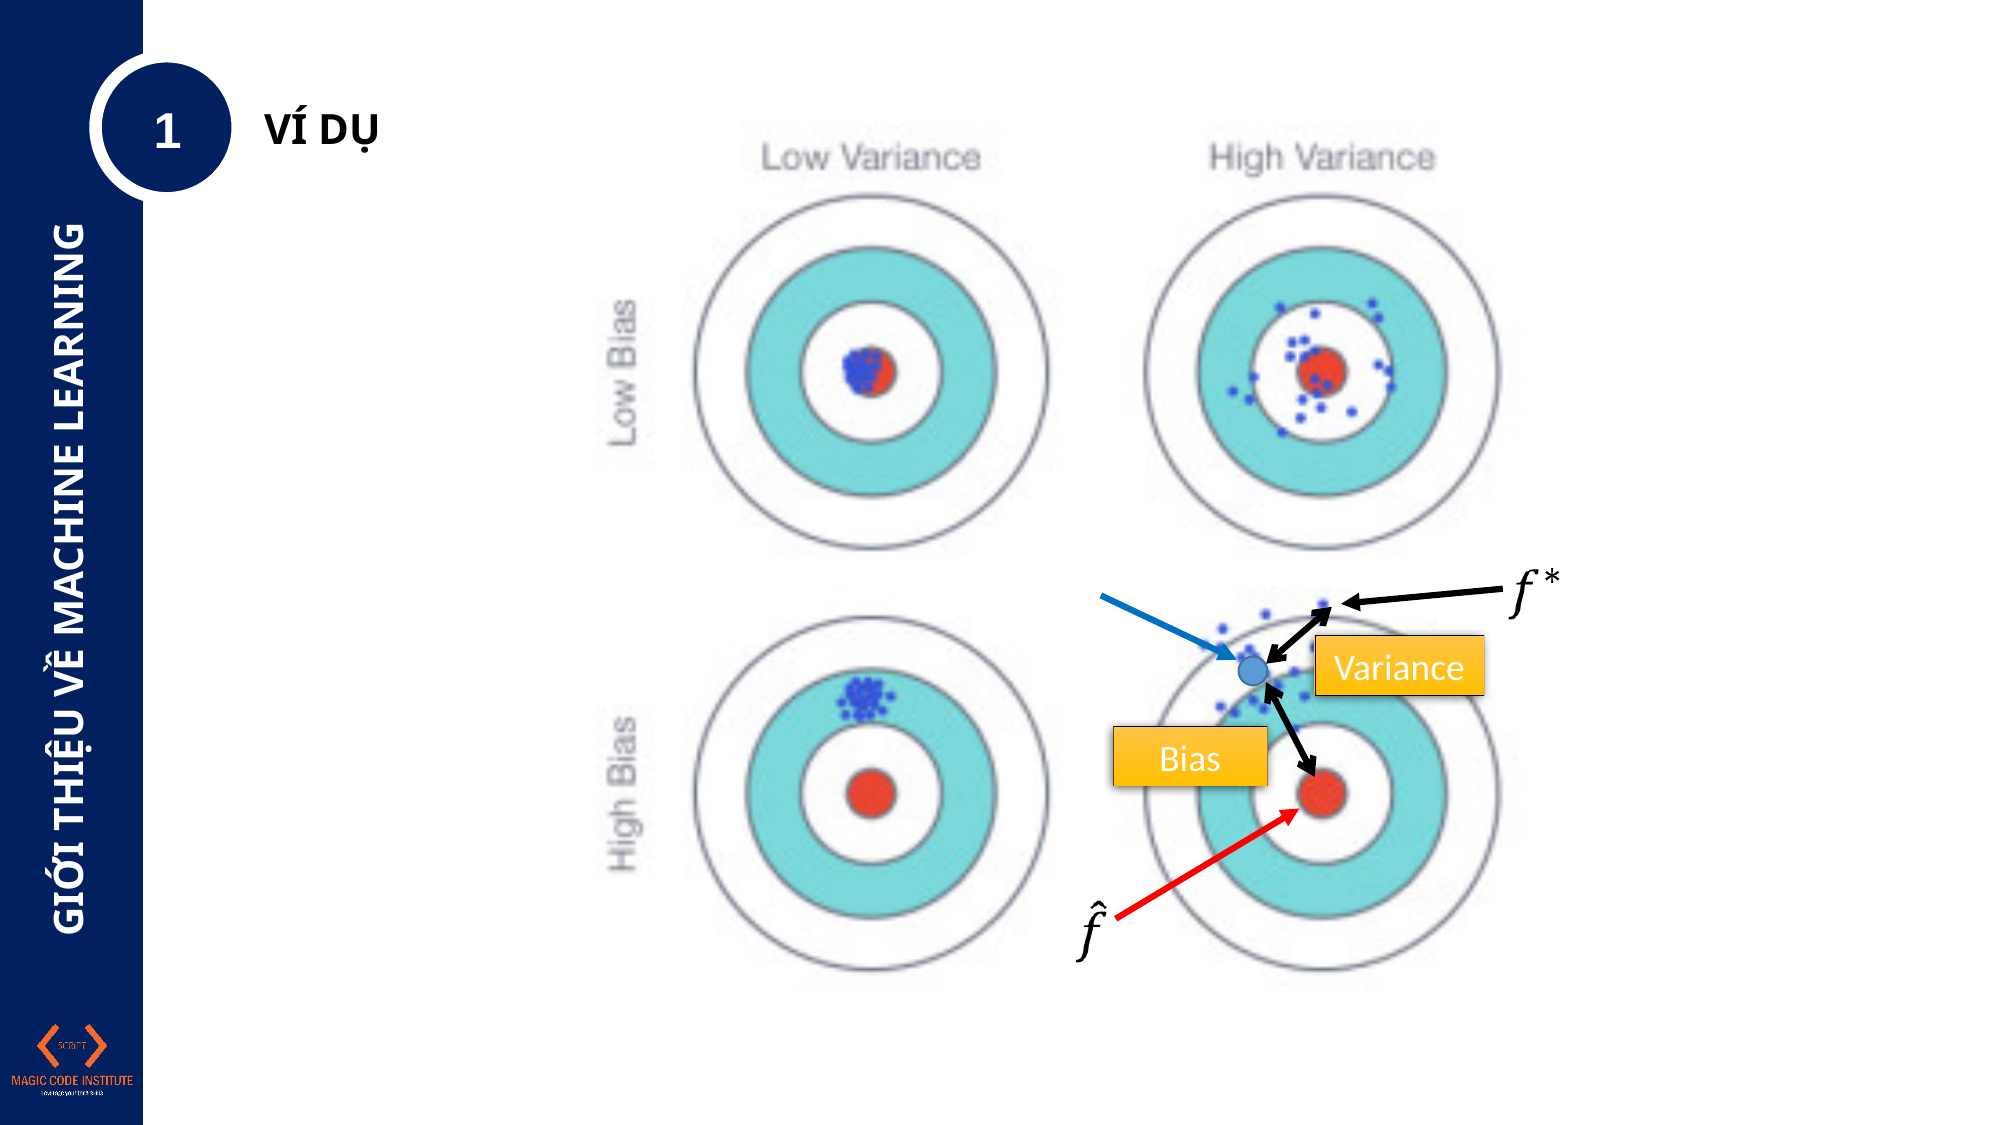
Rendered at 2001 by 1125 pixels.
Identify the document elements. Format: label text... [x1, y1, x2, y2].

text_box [510, 95, 1598, 1016]
list 1 [132, 85, 203, 171]
list GIỚI THIỆU VỀ MACHINE LEARNING [31, 221, 133, 939]
picture [0, 1019, 143, 1102]
text_box VÍ DỤ [249, 95, 397, 160]
